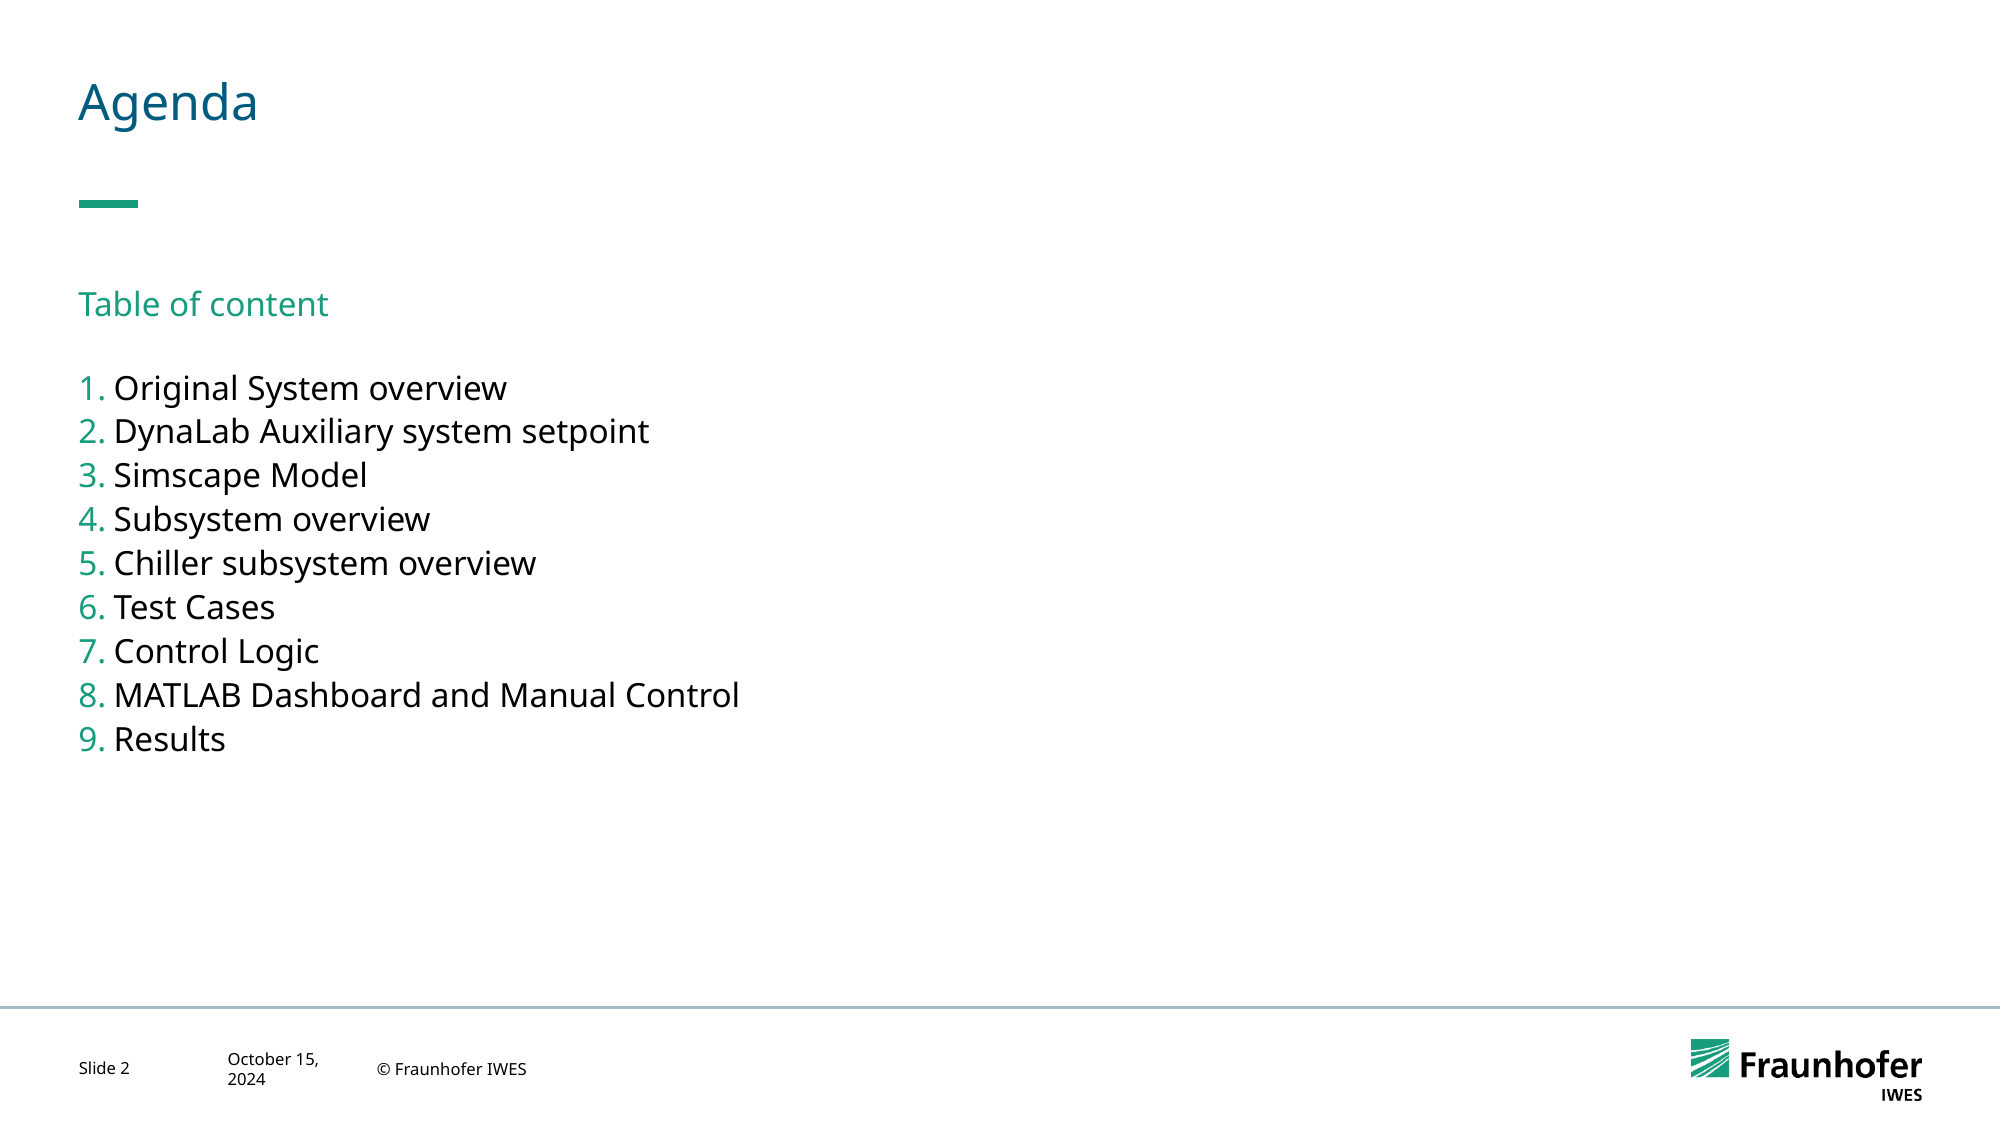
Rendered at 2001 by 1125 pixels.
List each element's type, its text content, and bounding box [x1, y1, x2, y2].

footer © Fraunhofer IWES [376, 1059, 862, 1080]
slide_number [227, 1059, 346, 1080]
slide_number Slide 2 [78, 1059, 197, 1080]
title Agenda [78, 64, 1922, 128]
text_box Table of content Original System overview DynaLab Auxiliary system setpoint Simscape Model Subsystem overview Chiller subsystem overview Test Cases Control Logic MATLAB Dashboard and Manual Control Results [78, 279, 1922, 874]
picture [1691, 1039, 1922, 1101]
